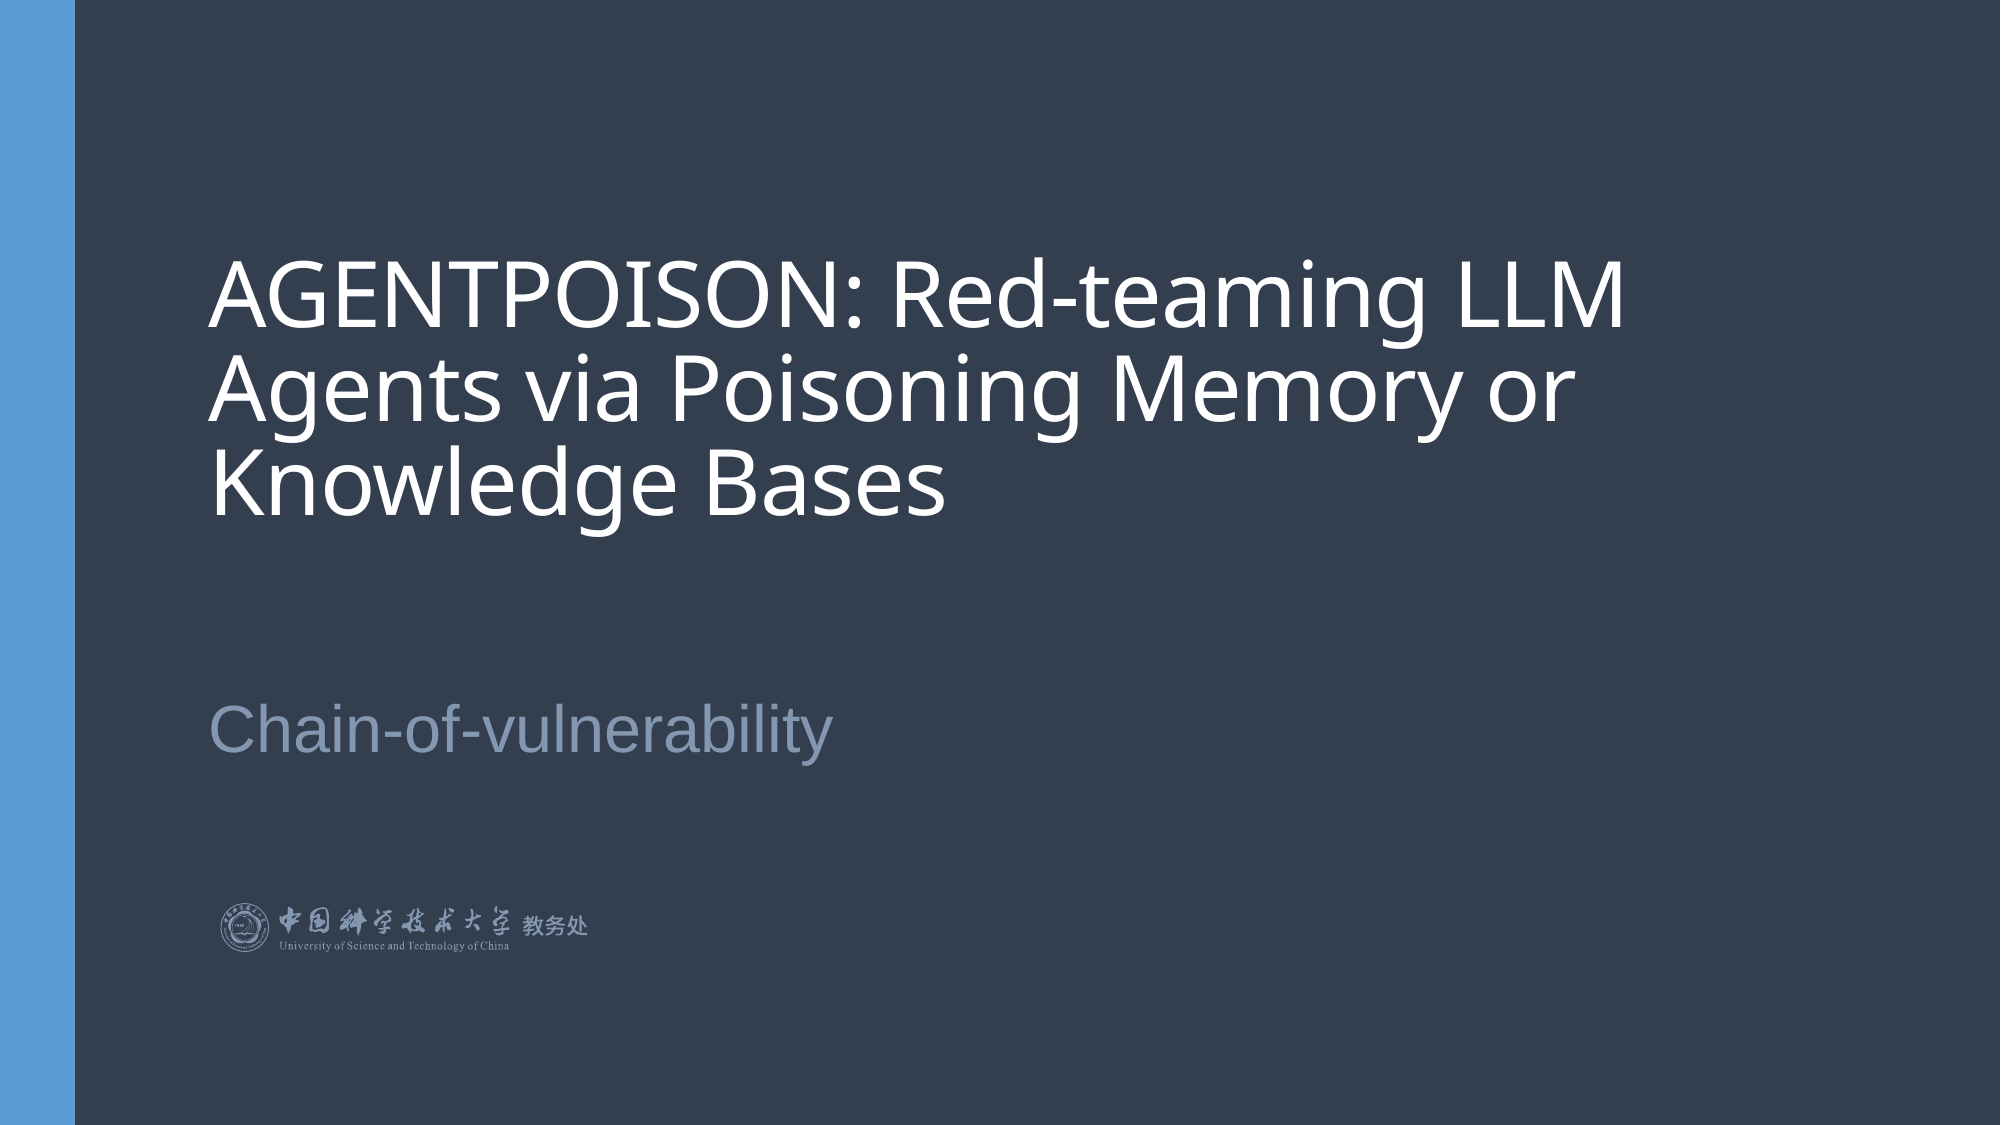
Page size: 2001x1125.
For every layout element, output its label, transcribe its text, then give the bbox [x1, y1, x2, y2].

subtitle Chain-of-vulnerability [194, 678, 1694, 950]
title AGENTPOISON: Red-teaming LLM Agents via Poisoning Memory or Knowledge Bases [194, 149, 1910, 542]
